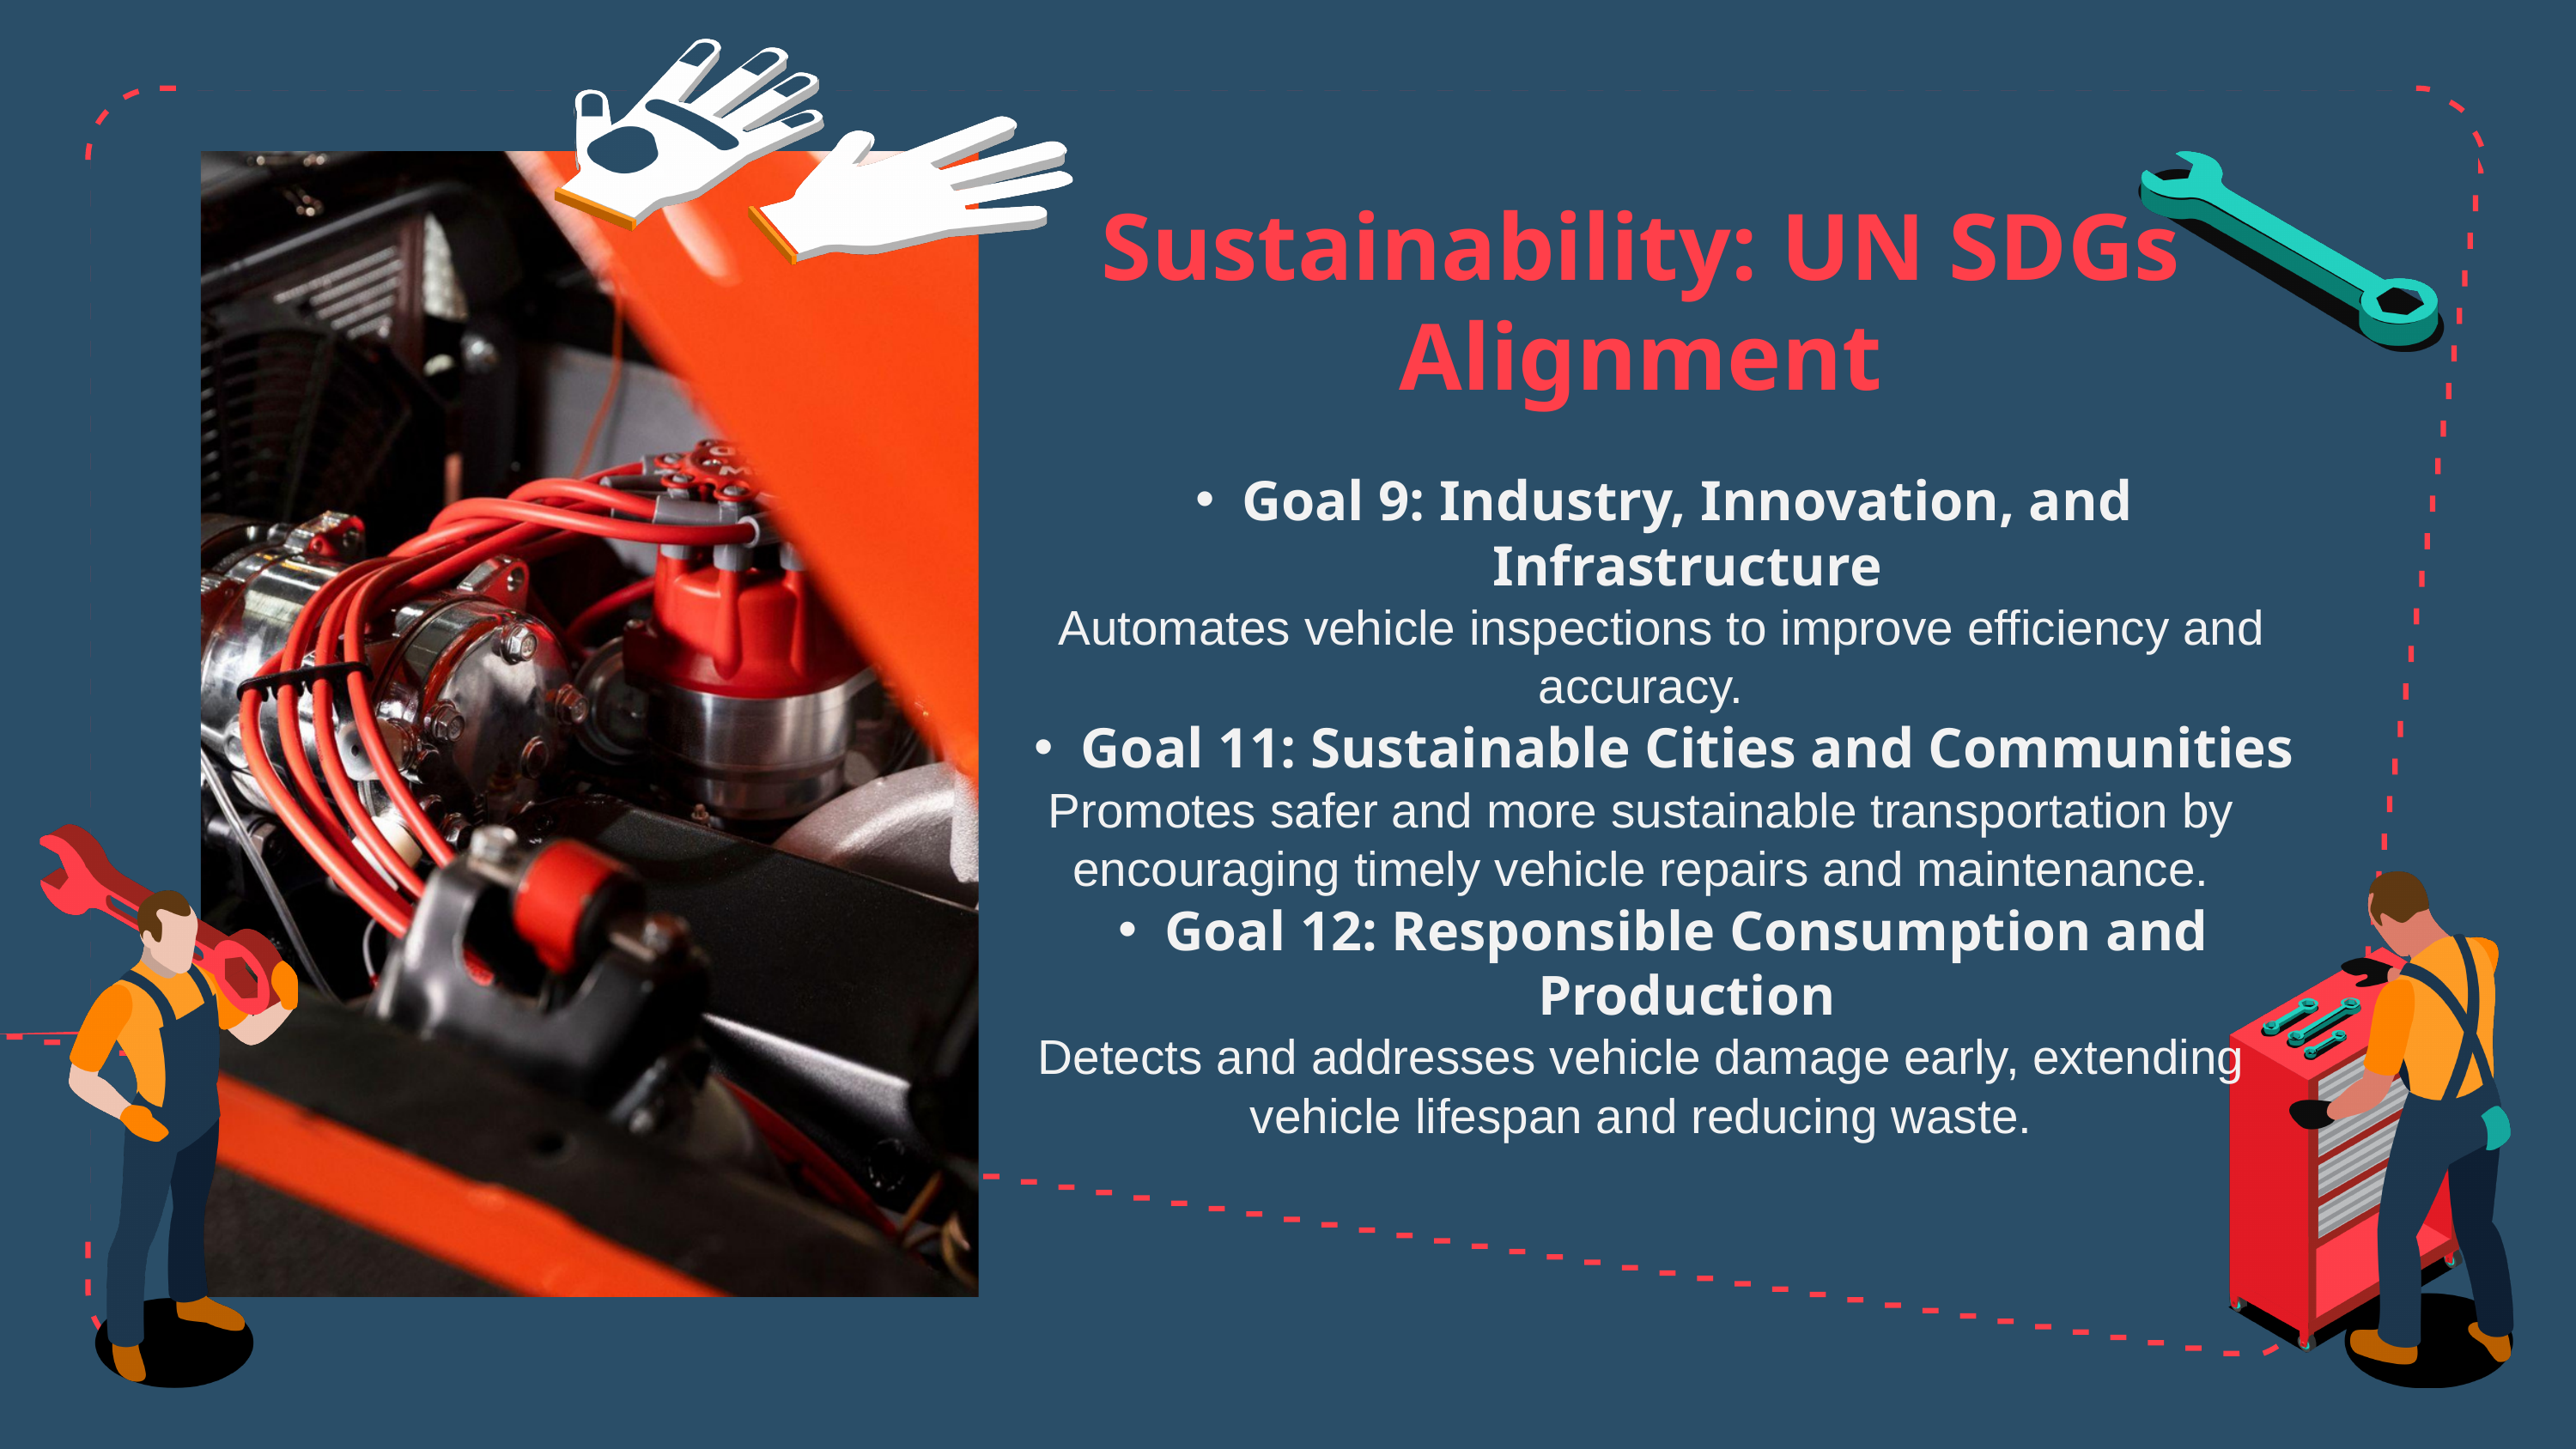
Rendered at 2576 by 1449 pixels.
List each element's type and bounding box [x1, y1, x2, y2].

text_box [85, 85, 2491, 1364]
text_box [2228, 871, 2522, 1388]
text_box [554, 39, 1073, 83]
text_box [39, 824, 299, 1388]
